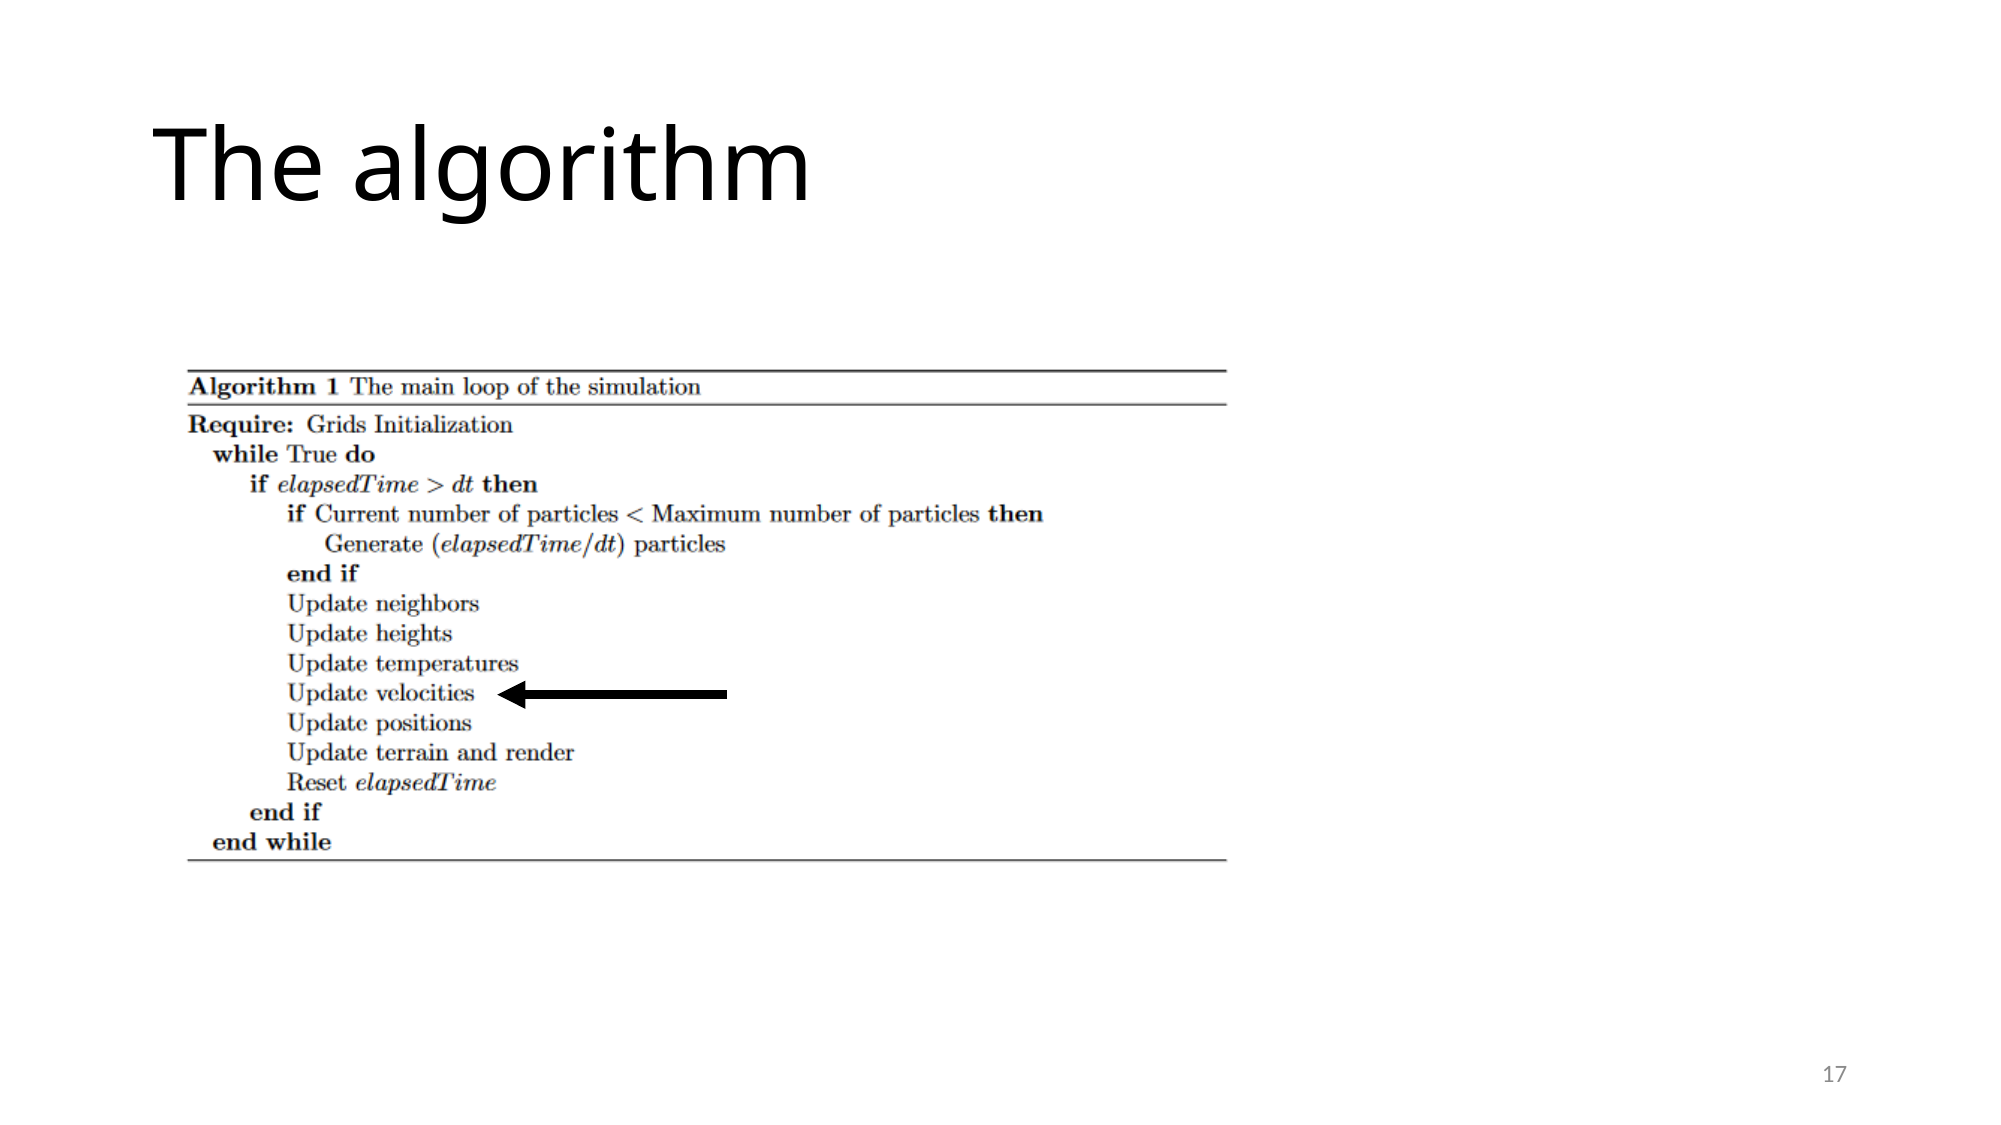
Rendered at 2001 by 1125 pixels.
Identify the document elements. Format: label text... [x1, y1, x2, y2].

title The algorithm [137, 59, 1863, 278]
slide_number 17 [1412, 1042, 1863, 1103]
picture [179, 361, 1249, 873]
